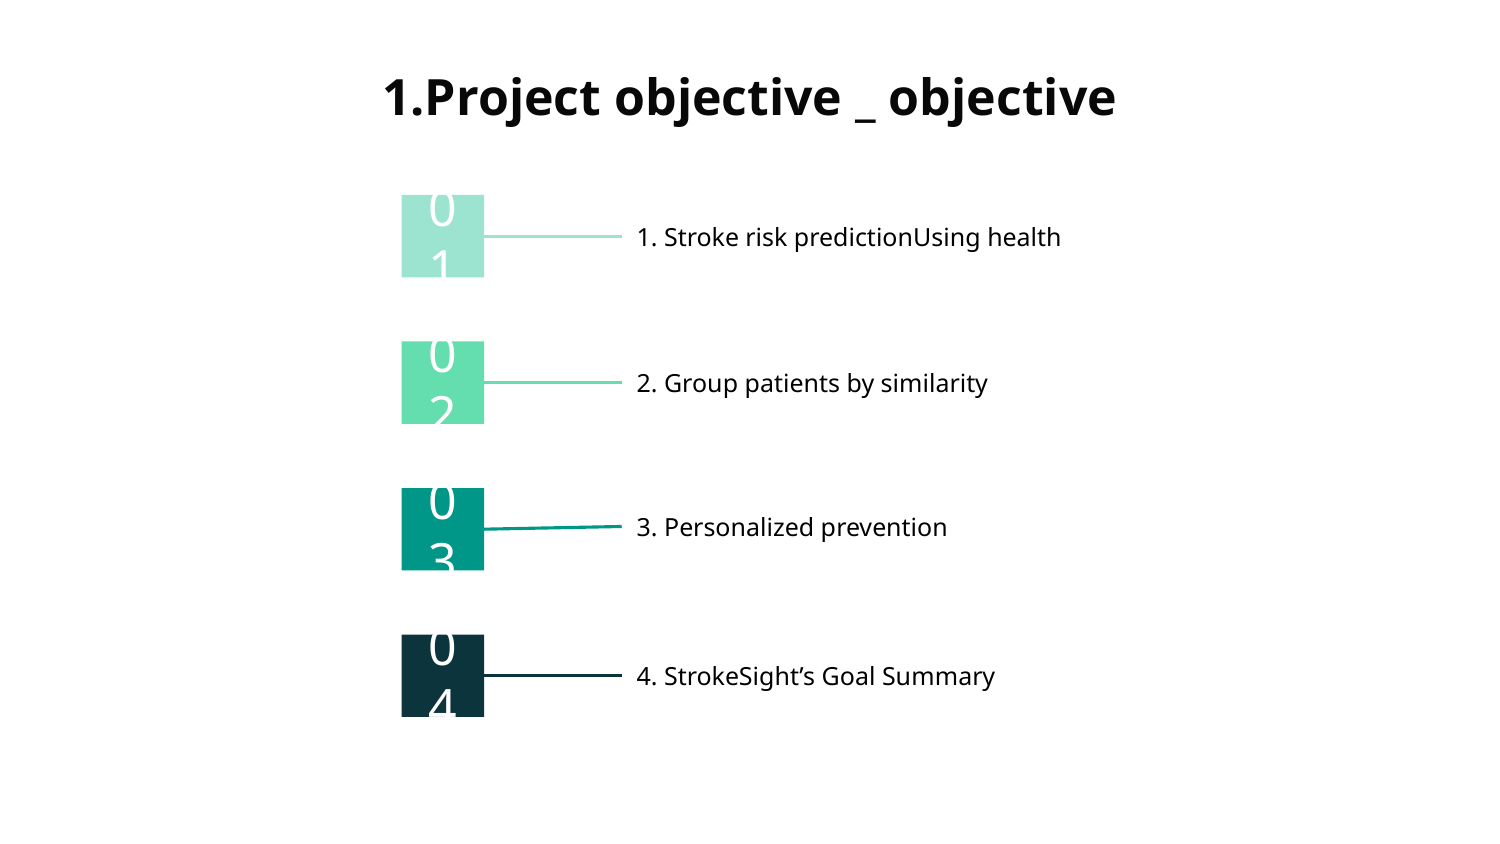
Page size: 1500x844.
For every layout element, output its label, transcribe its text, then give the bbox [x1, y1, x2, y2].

text_box 3. Personalized prevention [621, 482, 1079, 571]
text_box 04 [401, 634, 485, 717]
text_box 03 [401, 488, 485, 571]
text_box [483, 526, 622, 530]
text_box 02 [401, 341, 485, 424]
title 1.Project objective _ objective [29, 50, 1471, 145]
text_box 01 [401, 194, 485, 278]
text_box 2. Group patients by similarity [621, 338, 1079, 427]
text_box 4. StrokeSight’s Goal Summary [621, 631, 1079, 720]
text_box 1. Stroke risk predictionUsing health [621, 192, 1079, 280]
